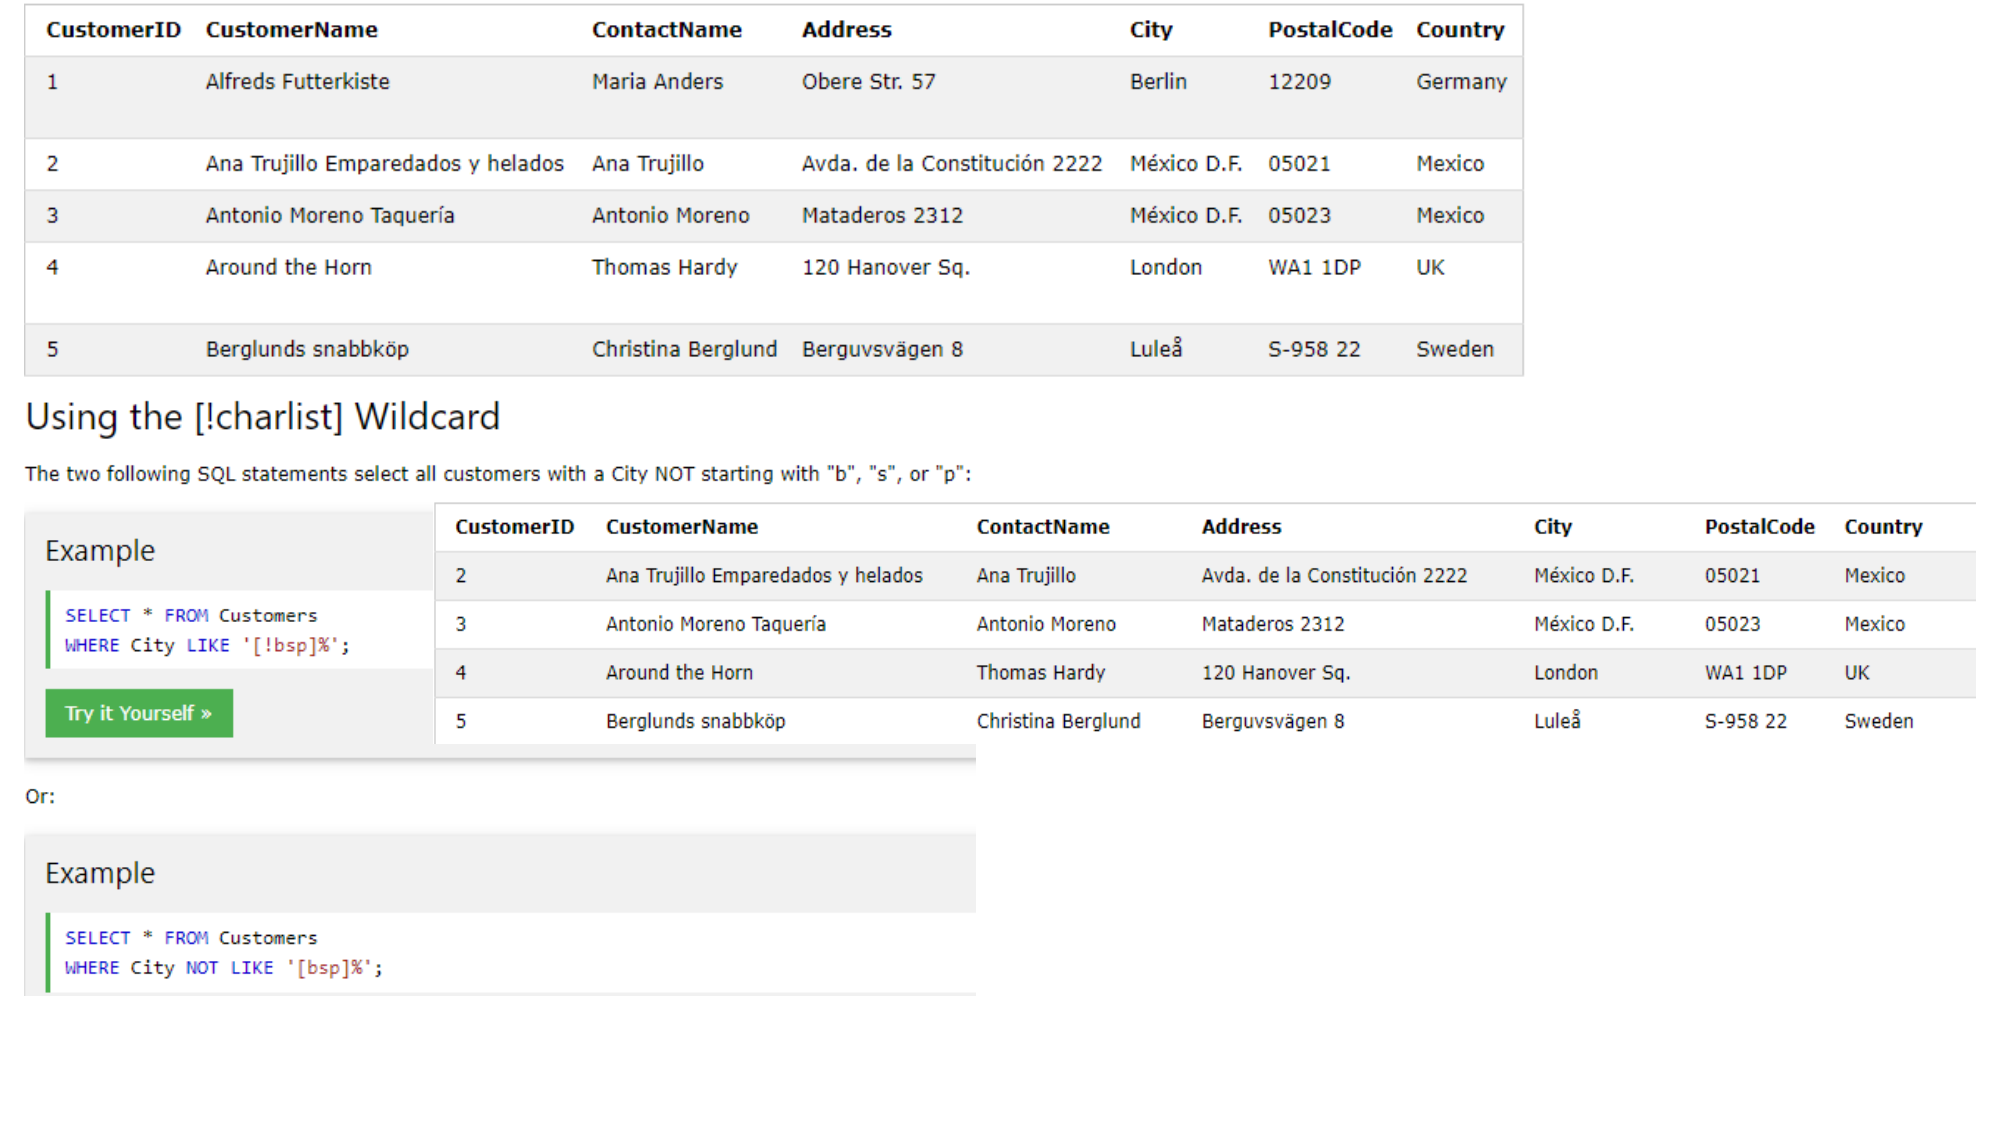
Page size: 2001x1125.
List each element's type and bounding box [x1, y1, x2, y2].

picture [24, 0, 1976, 996]
